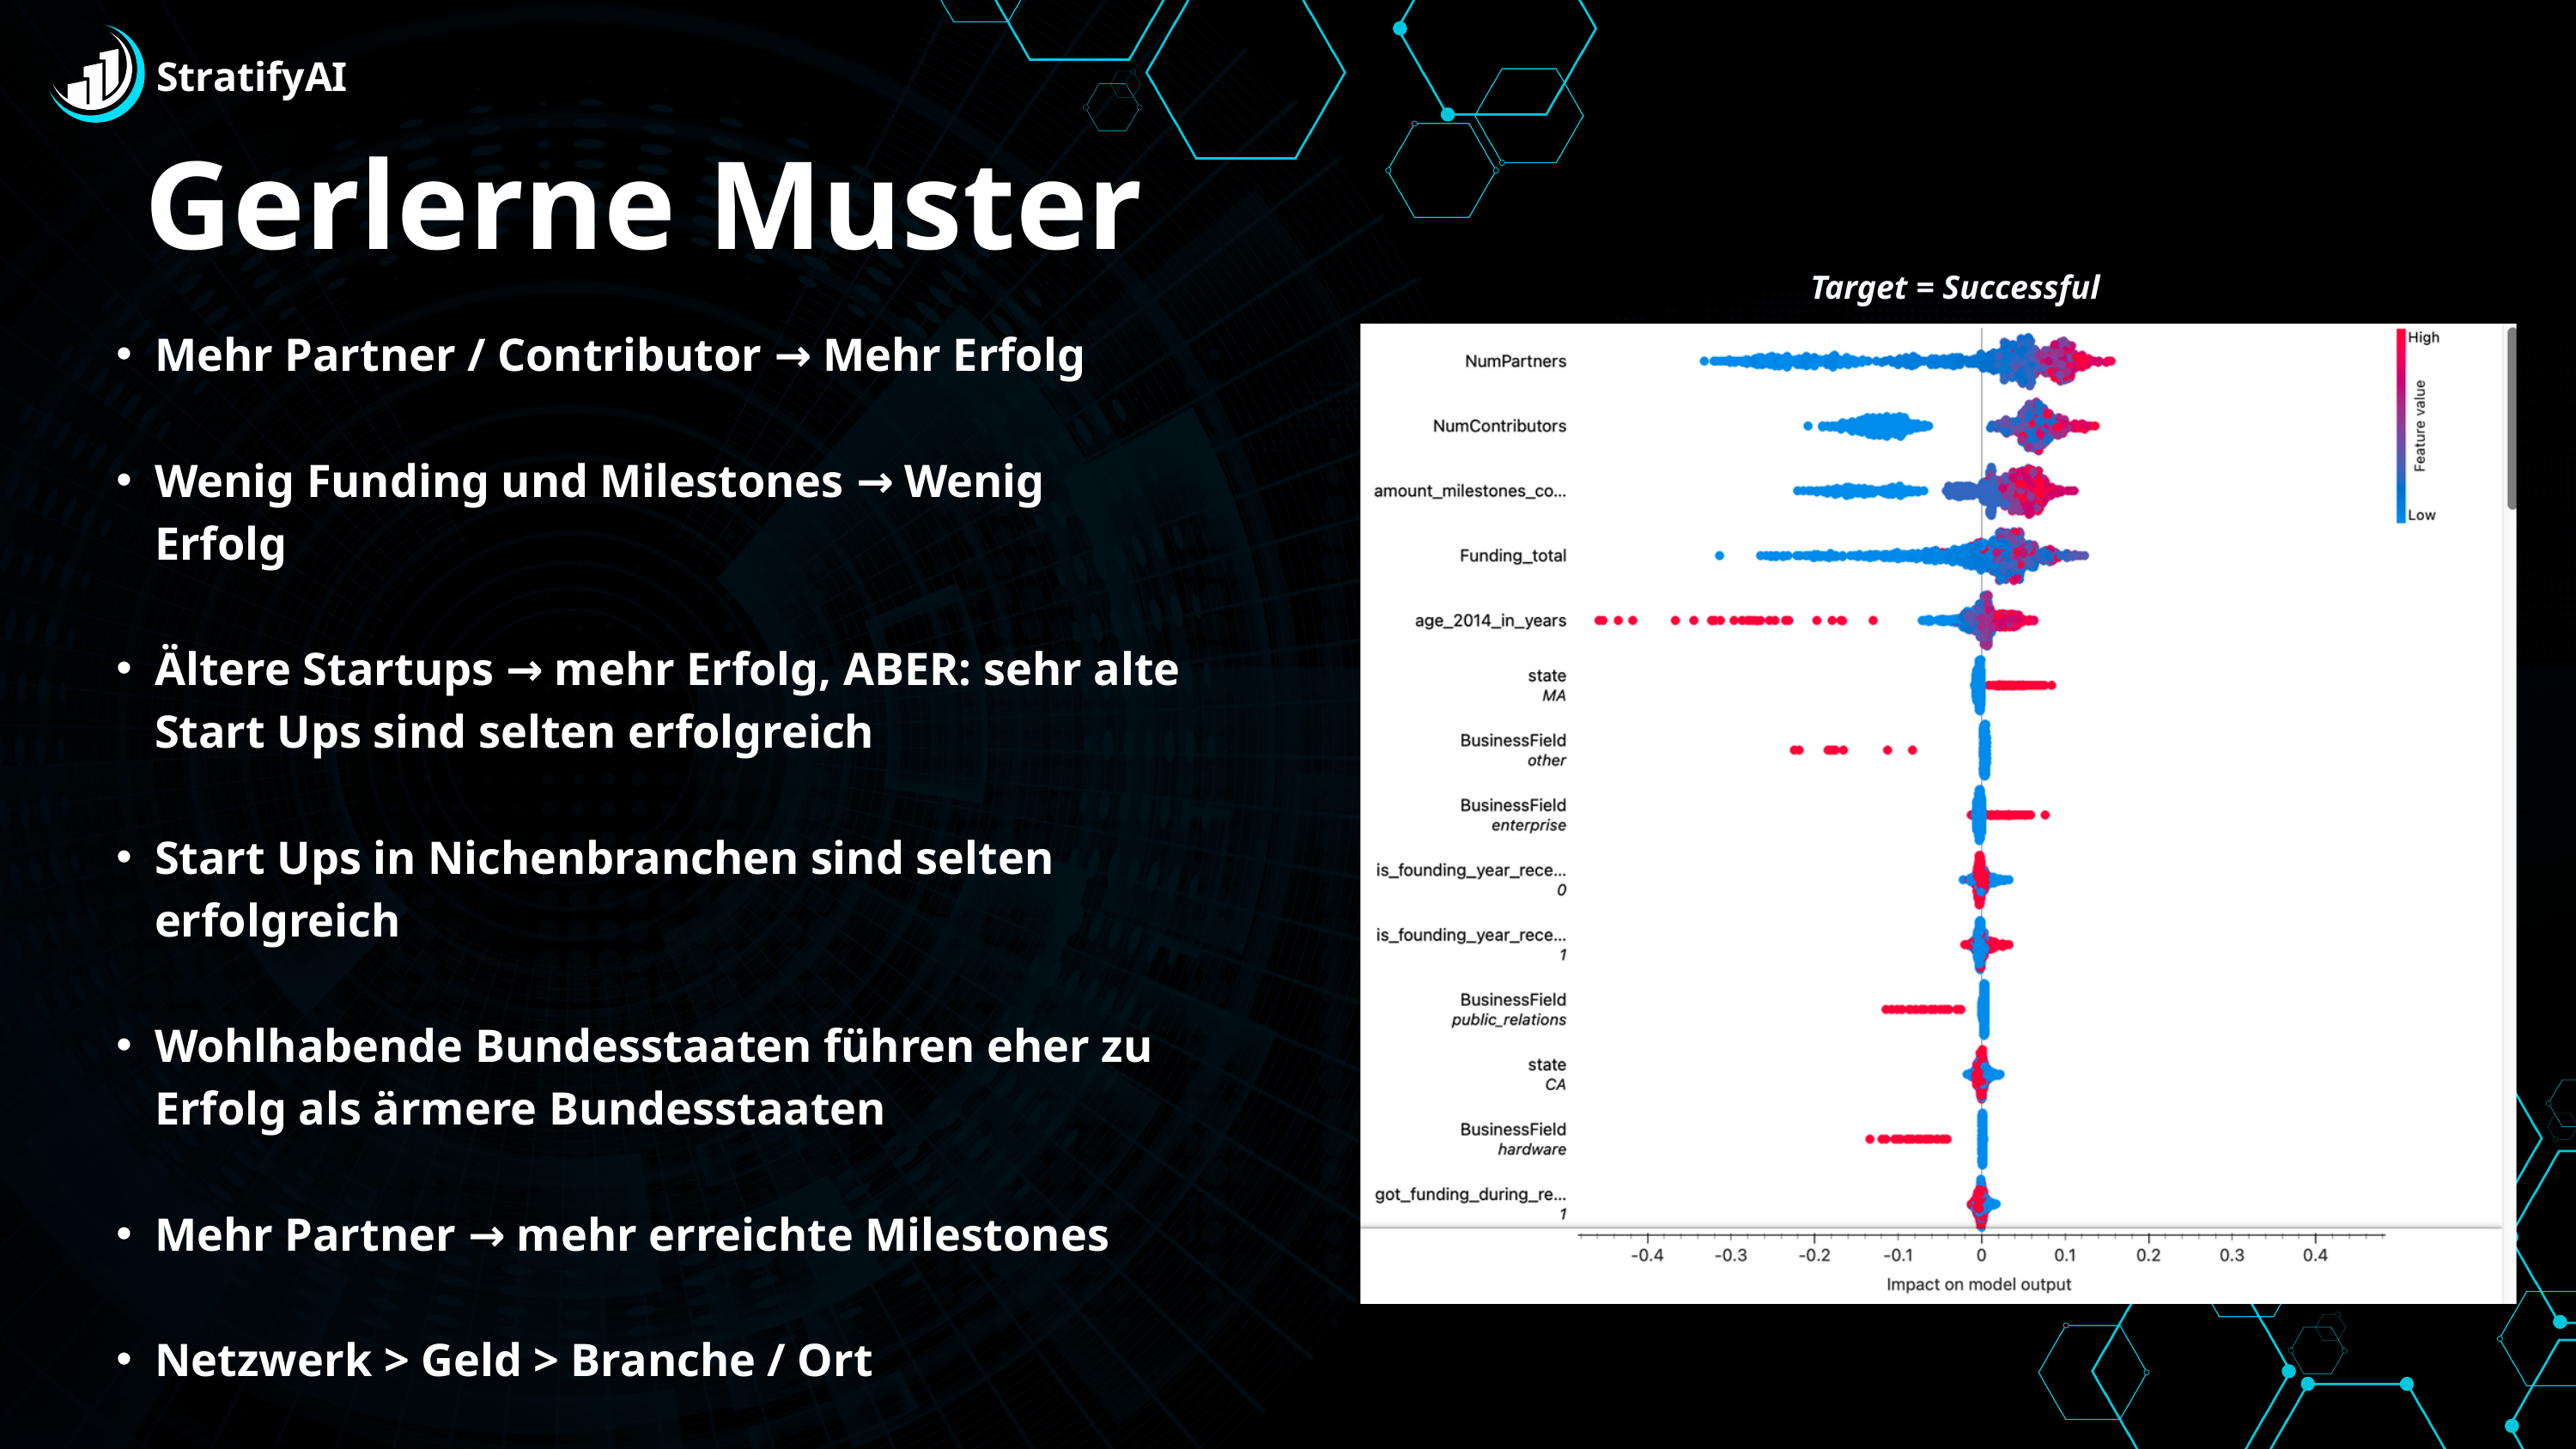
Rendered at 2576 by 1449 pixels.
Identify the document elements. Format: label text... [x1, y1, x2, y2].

text_box [0, 0, 2576, 1449]
text_box Mehr Partner / Contributor → Mehr Erfolg Wenig Funding und Milestones → Wenig Erfolg Ältere Startups → mehr Erfolg, ABER: sehr alte Start Ups sind selten erfolgreich Start Ups in Nichenbranchen sind selten erfolgreich Wohlhabende Bundesstaaten führen eher zu Erfolg als ärmere Bundesstaaten Mehr Partner → mehr erreichte Milestones Netzwerk > Geld > Branche / Ort [78, 318, 1189, 1385]
text_box [926, 0, 1650, 218]
text_box [2038, 992, 2576, 1449]
text_box Gerlerne Muster [144, 103, 1288, 274]
text_box Target = Successful [1774, 264, 2136, 306]
text_box [1360, 324, 2517, 1304]
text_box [48, 23, 534, 123]
